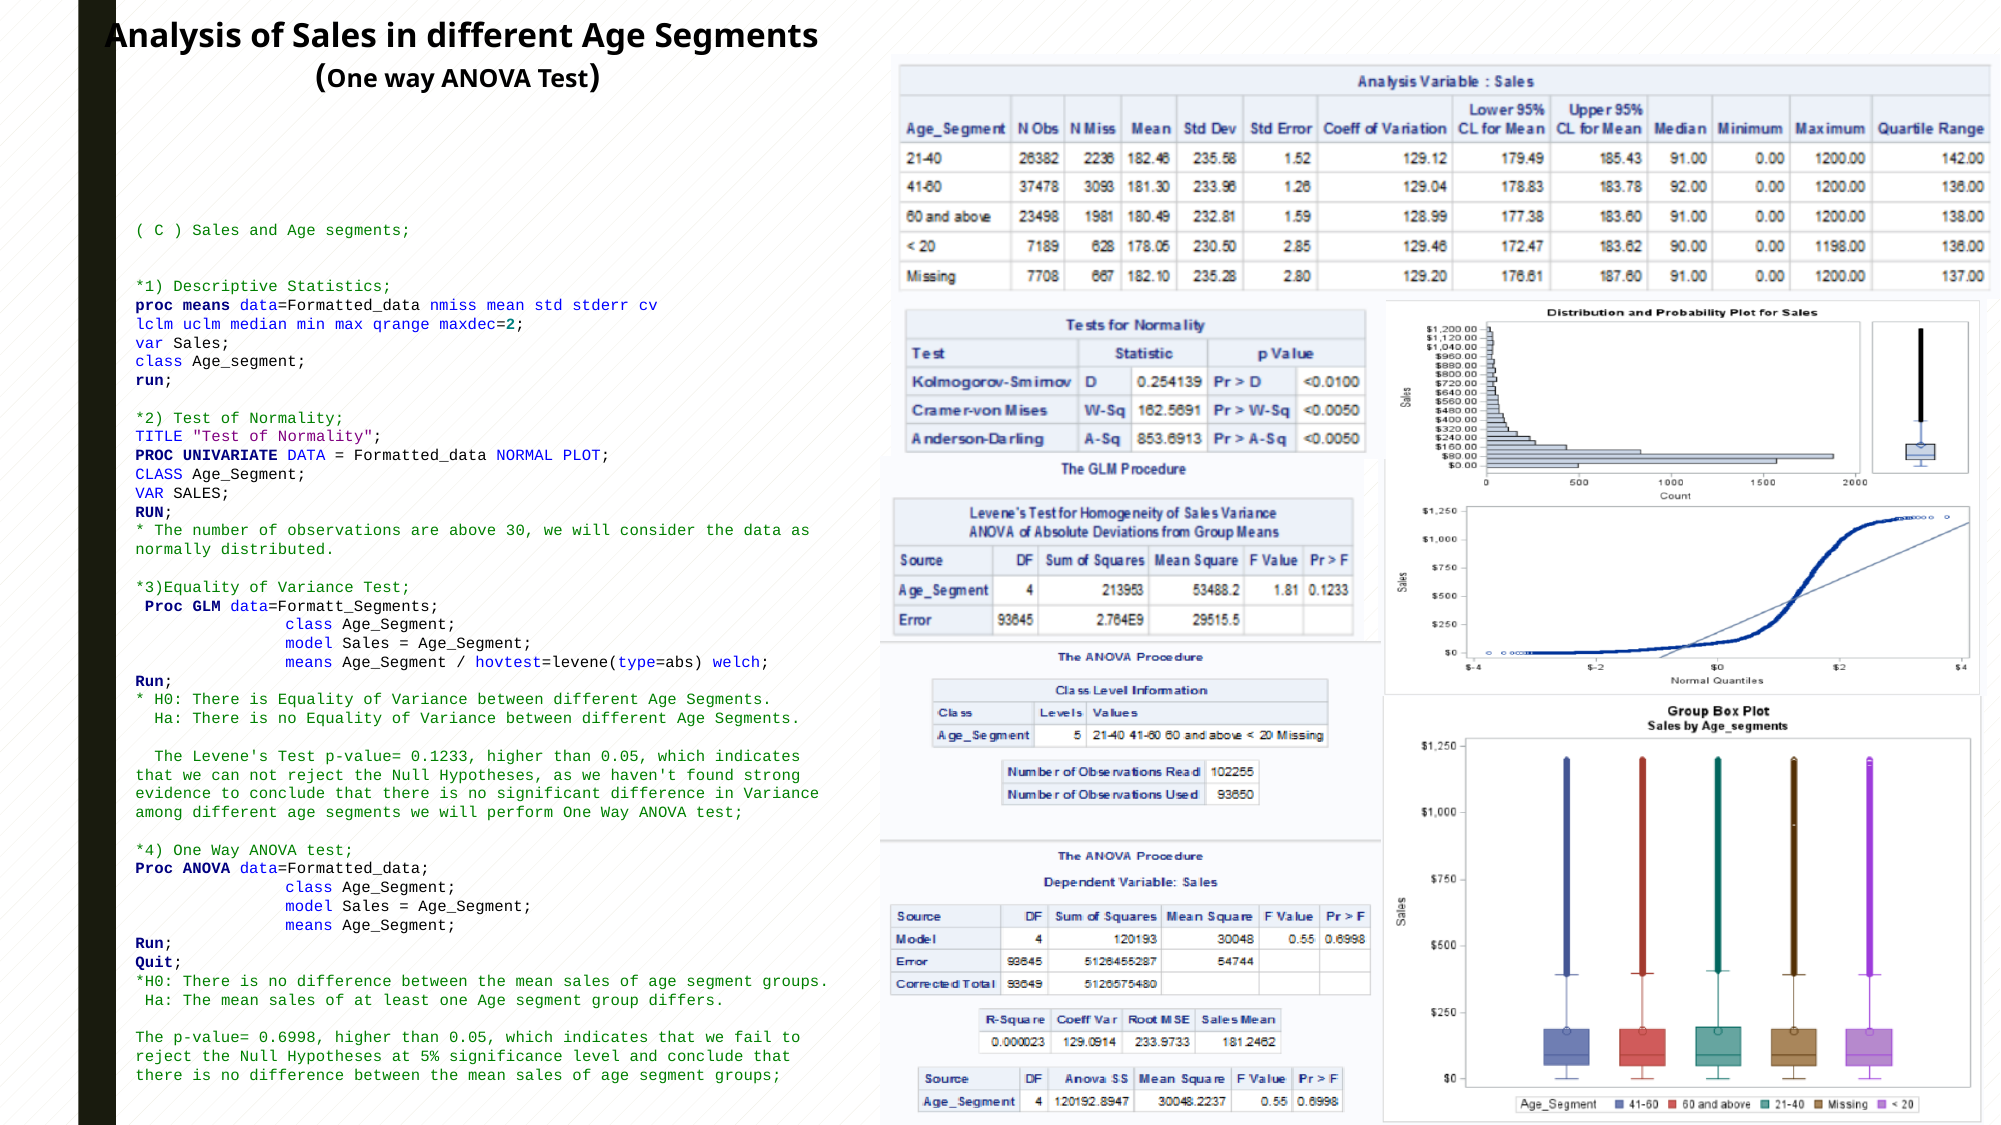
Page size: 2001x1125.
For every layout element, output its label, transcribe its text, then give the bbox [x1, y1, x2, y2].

text_box Analysis of Sales in different Age Segments (One way ANOVA Test) [80, 6, 844, 102]
picture [880, 54, 2000, 1125]
text_box ( C ) Sales and Age segments; *1) Descriptive Statistics; proc means data=Formatted_data nmiss mean std stderr cv lclm uclm median min max qrange maxdec=2; var Sales; class Age_segment; run; *2) Test of Normality; TITLE "Test of Normality"; PROC UNIVARIATE DATA = Formatted_data NORMAL PLOT; CLASS Age_Segment; VAR SALES; RUN; * The number of observations are above 30, we will consider the data as normally distributed. *3)Equality of Variance Test; Proc GLM data=Formatt_Segments; class Age_Segment; model Sales = Age_Segment; means Age_Segment / hovtest=levene(type=abs) welch; Run; * H0: There is Equality of Variance between different Age Segments. Ha: There is no Equality of Variance between different Age Segments. The Levene's Test p-value= 0.1233, higher than 0.05, which indicates that we can not reject the Null Hypotheses, as we haven't found strong evidence to conclude that there is no significant difference in Variance among different age segments we will perform One Way ANOVA test; *4) One Way ANOVA test; Proc ANOVA data=Formatted_data; class Age_Segment; model Sales = Age_Segment; means Age_Segment; Run; Quit; *H0: There is no difference between the mean sales of age segment groups. Ha: The mean sales of at least one Age segment group differs. The p-value= 0.6998, higher than 0.05, which indicates that we fail to reject the Null Hypotheses at 5% significance level and conclude that there is no difference between the mean sales of age segment groups; [120, 212, 844, 1125]
